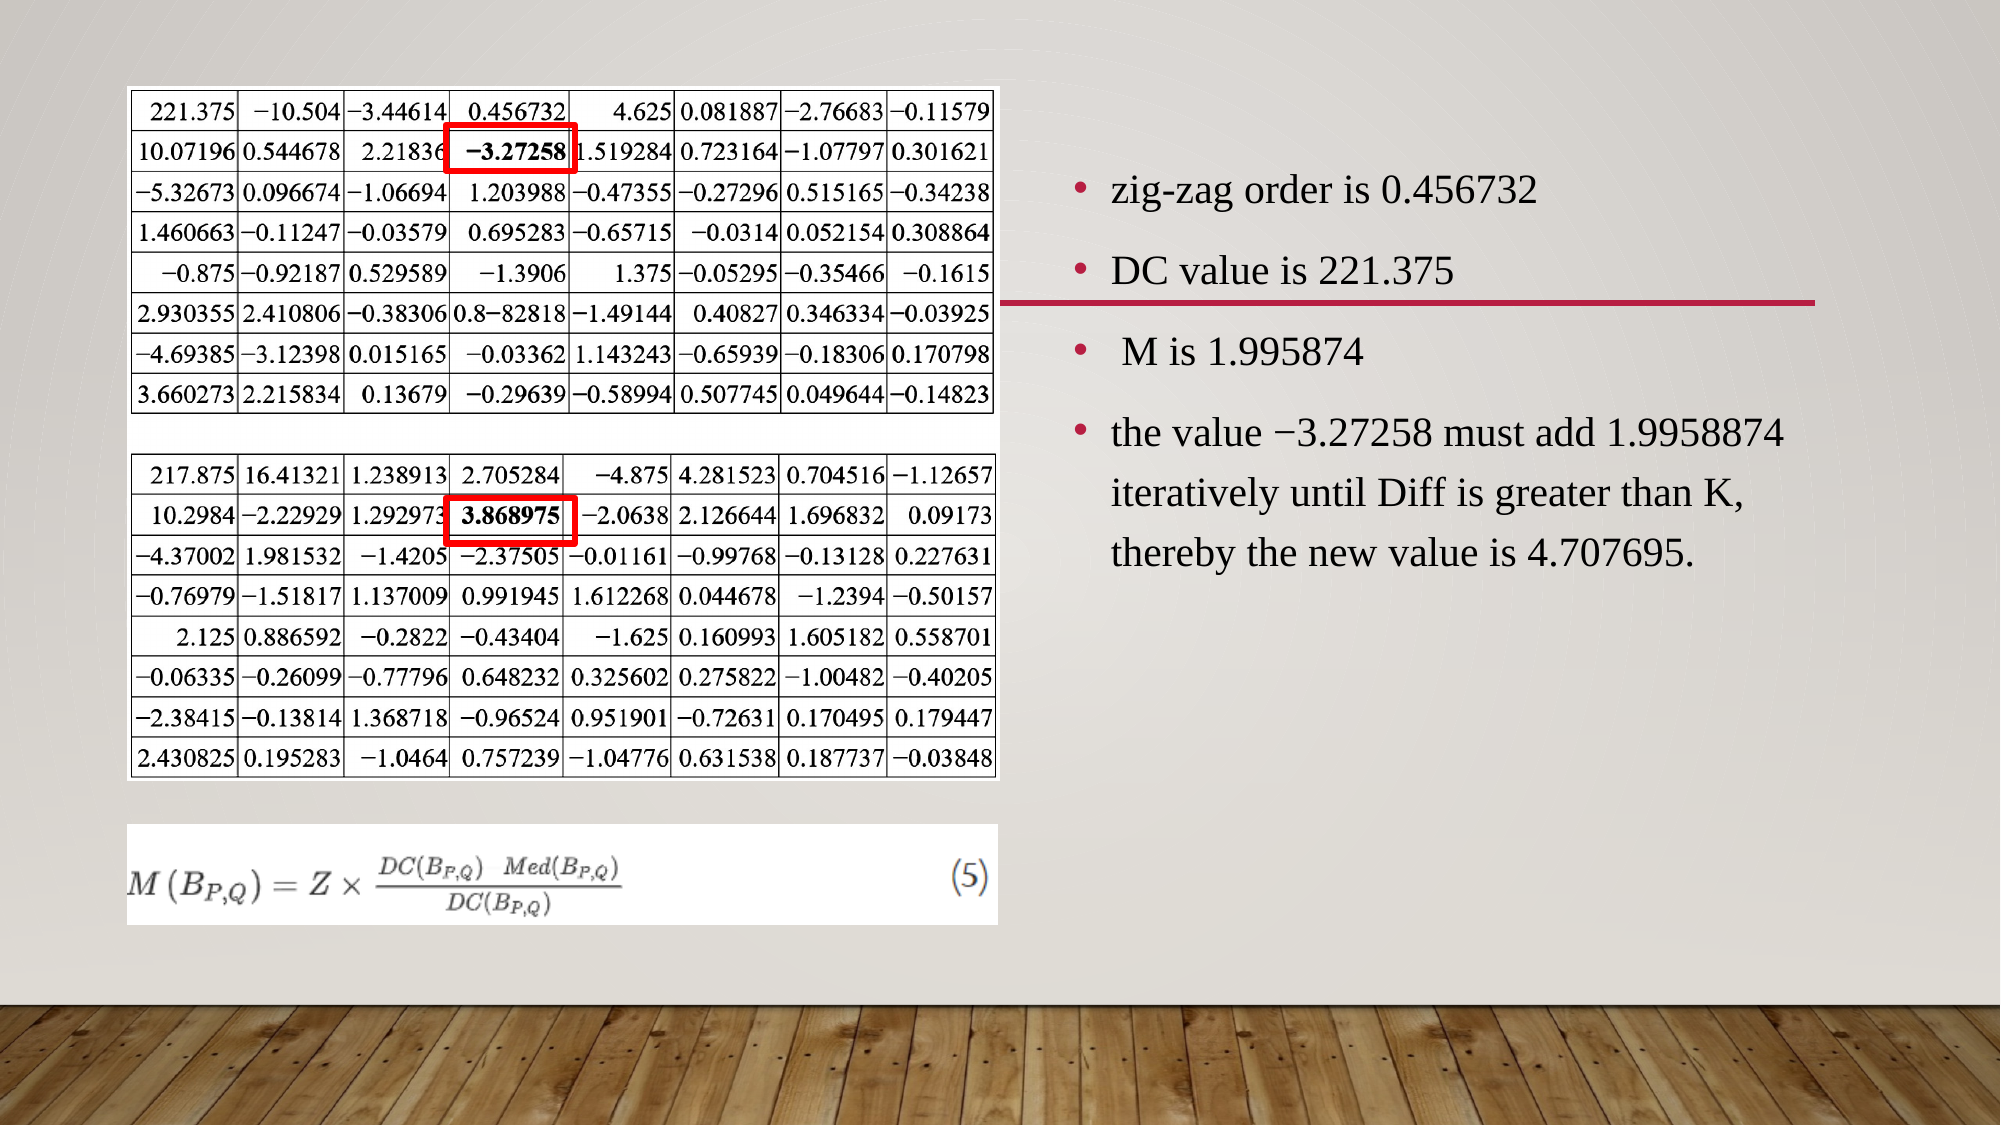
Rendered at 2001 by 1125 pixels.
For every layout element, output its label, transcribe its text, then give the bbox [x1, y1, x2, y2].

picture [0, 1005, 2000, 1125]
picture [126, 824, 998, 926]
list zig-zag order is 0.456732 DC value is 221.375 M is 1.995874 the value −3.27258 must add 1.9958874 iteratively until Diff is greater than K, thereby the new value is 4.707695. [1058, 144, 1814, 897]
picture [126, 86, 1001, 781]
